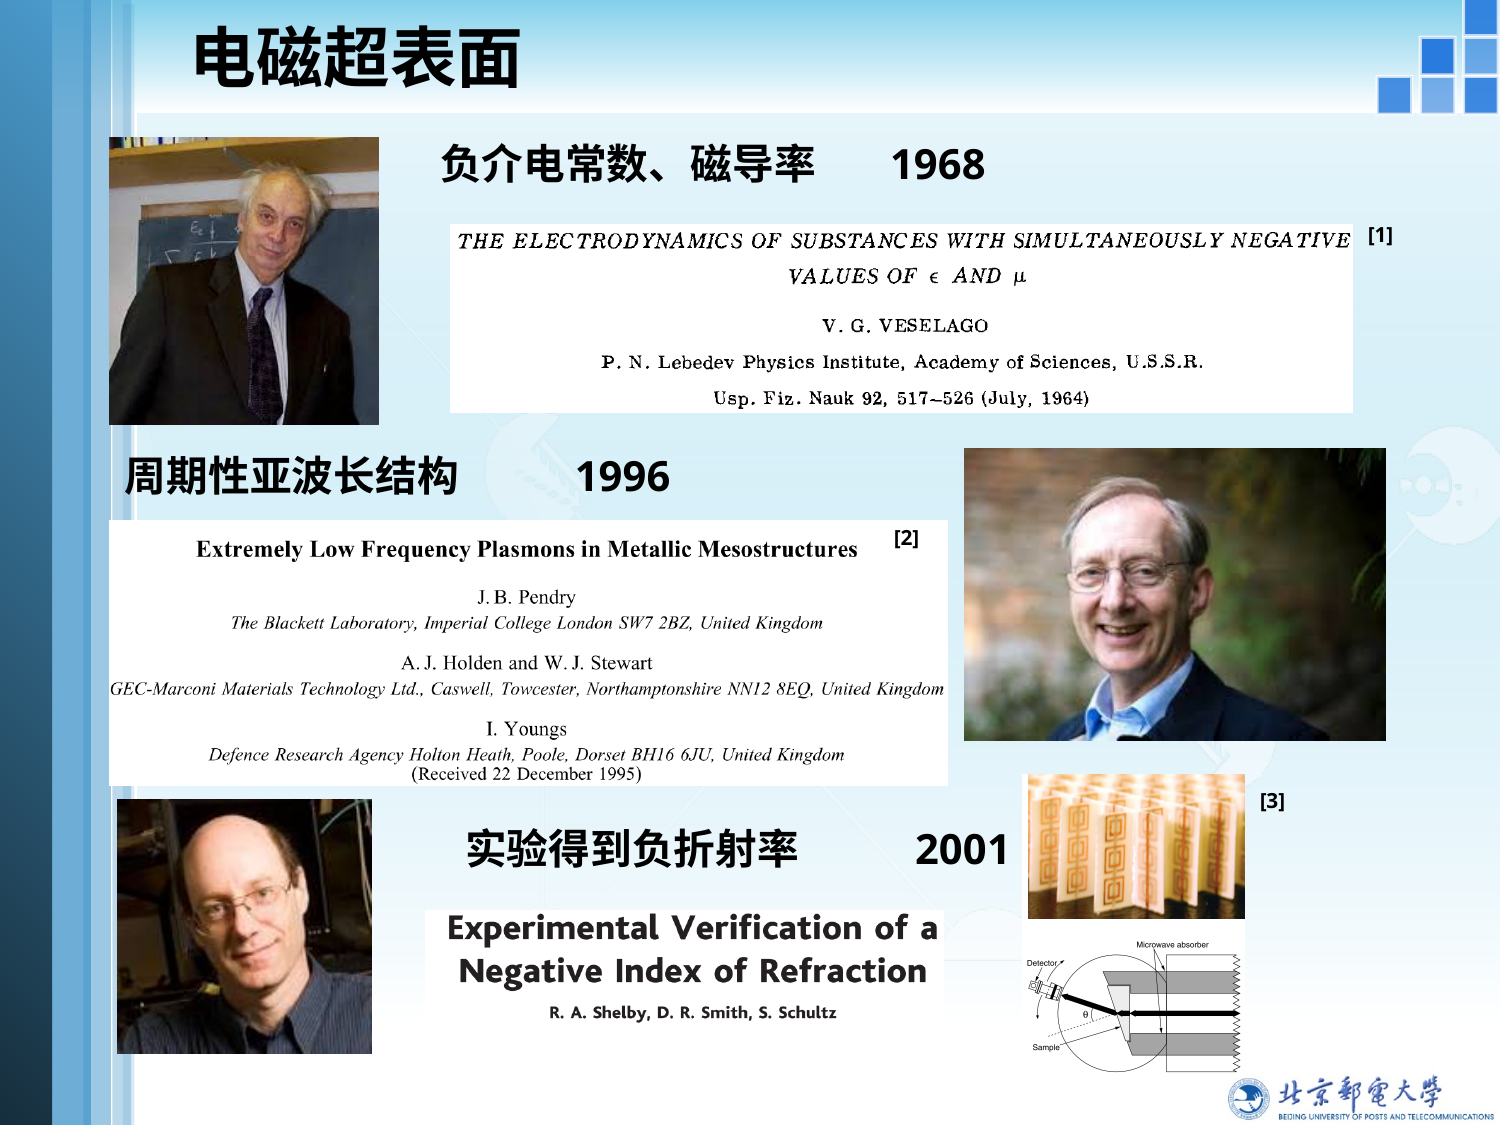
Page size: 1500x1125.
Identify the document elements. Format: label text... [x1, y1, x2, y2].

text_box 负介电常数、磁导率 1968 [425, 131, 1125, 195]
title 电磁超表面 [174, 24, 1175, 88]
picture [109, 113, 1500, 1125]
text_box 周期性亚波长结构 1996 [109, 443, 854, 507]
text_box 实验得到负折射率 2001 [449, 816, 1017, 880]
text_box [1] [1352, 203, 1459, 266]
text_box [3] [1244, 768, 1351, 832]
text_box [2] [878, 506, 958, 569]
